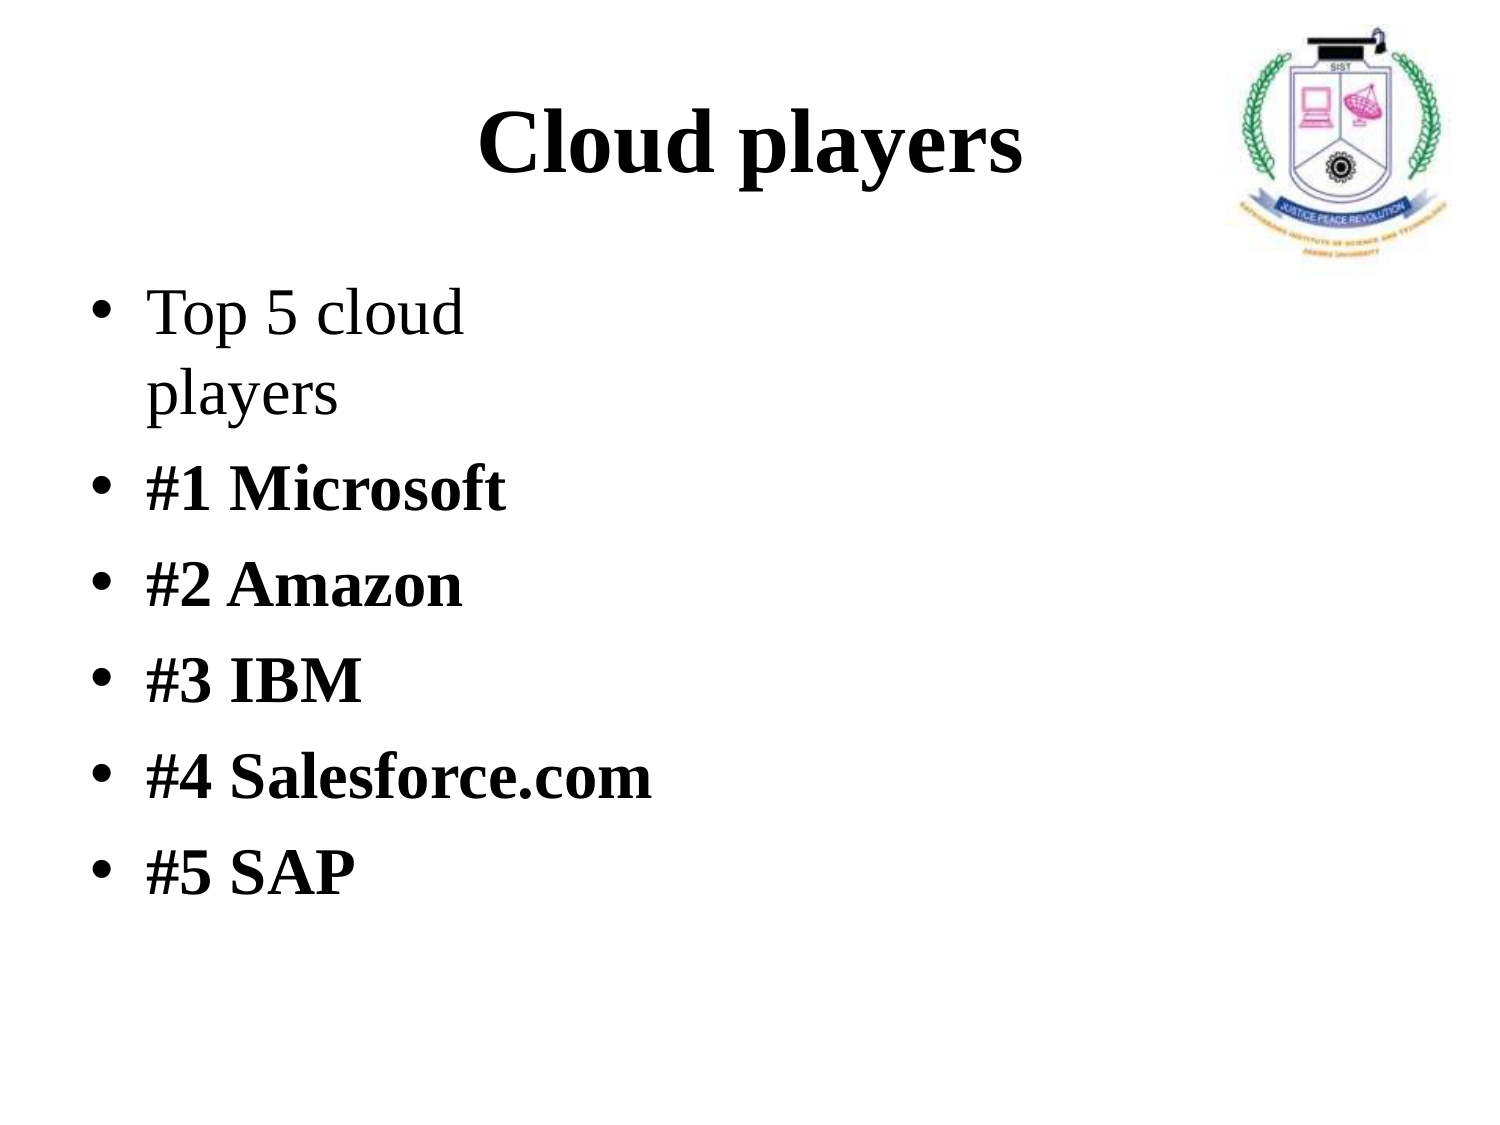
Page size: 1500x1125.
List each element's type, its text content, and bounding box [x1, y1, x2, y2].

picture [1226, 24, 1452, 276]
title Cloud players [474, 78, 1026, 269]
text_box Top 5 cloud players #1 Microsoft #2 Amazon #3 IBM #4 Salesforce.com #5 SAP [87, 249, 675, 908]
